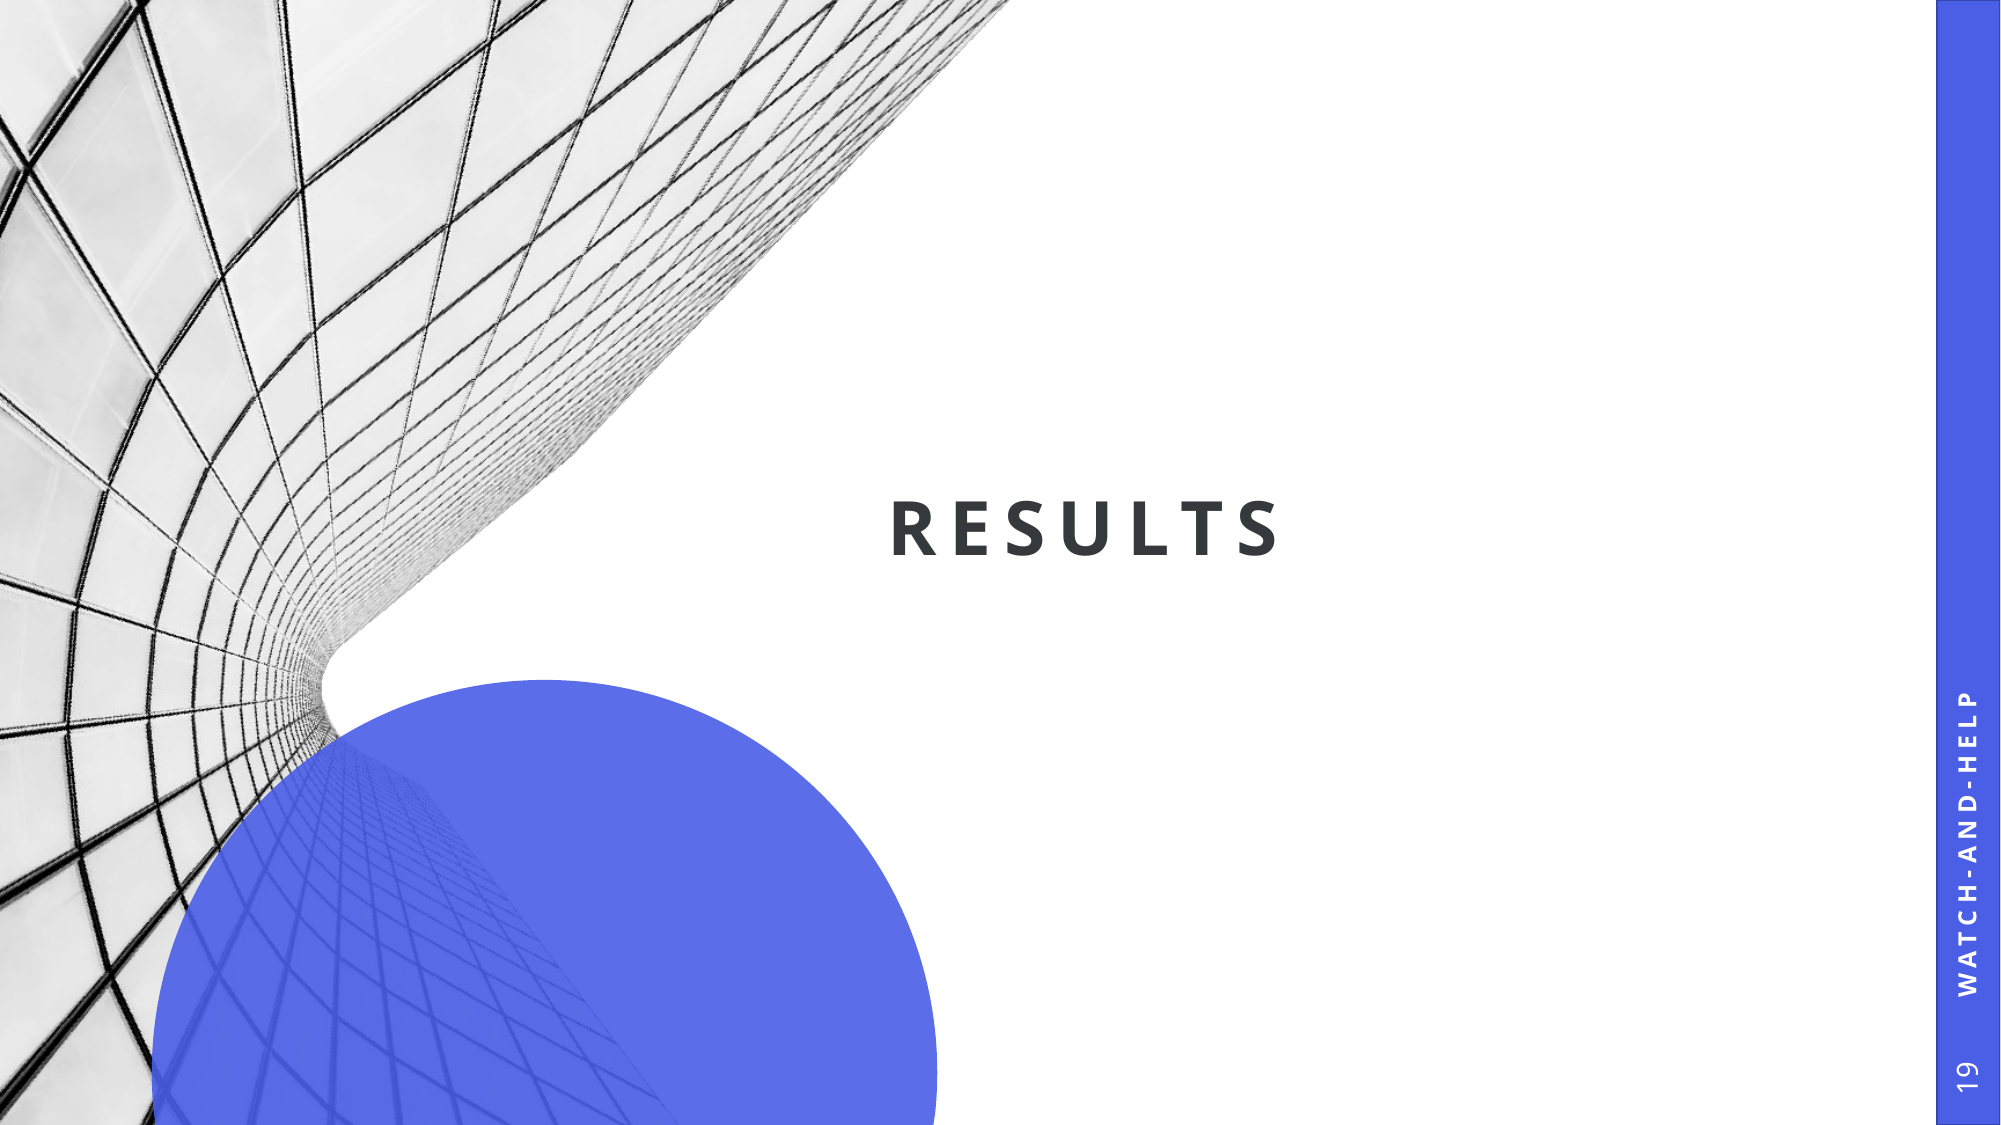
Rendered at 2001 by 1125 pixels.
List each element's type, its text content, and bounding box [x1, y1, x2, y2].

footer Watch-and-Help [1937, 0, 2000, 1032]
title results [888, 335, 1878, 572]
slide_number 19 [1937, 1032, 2000, 1125]
